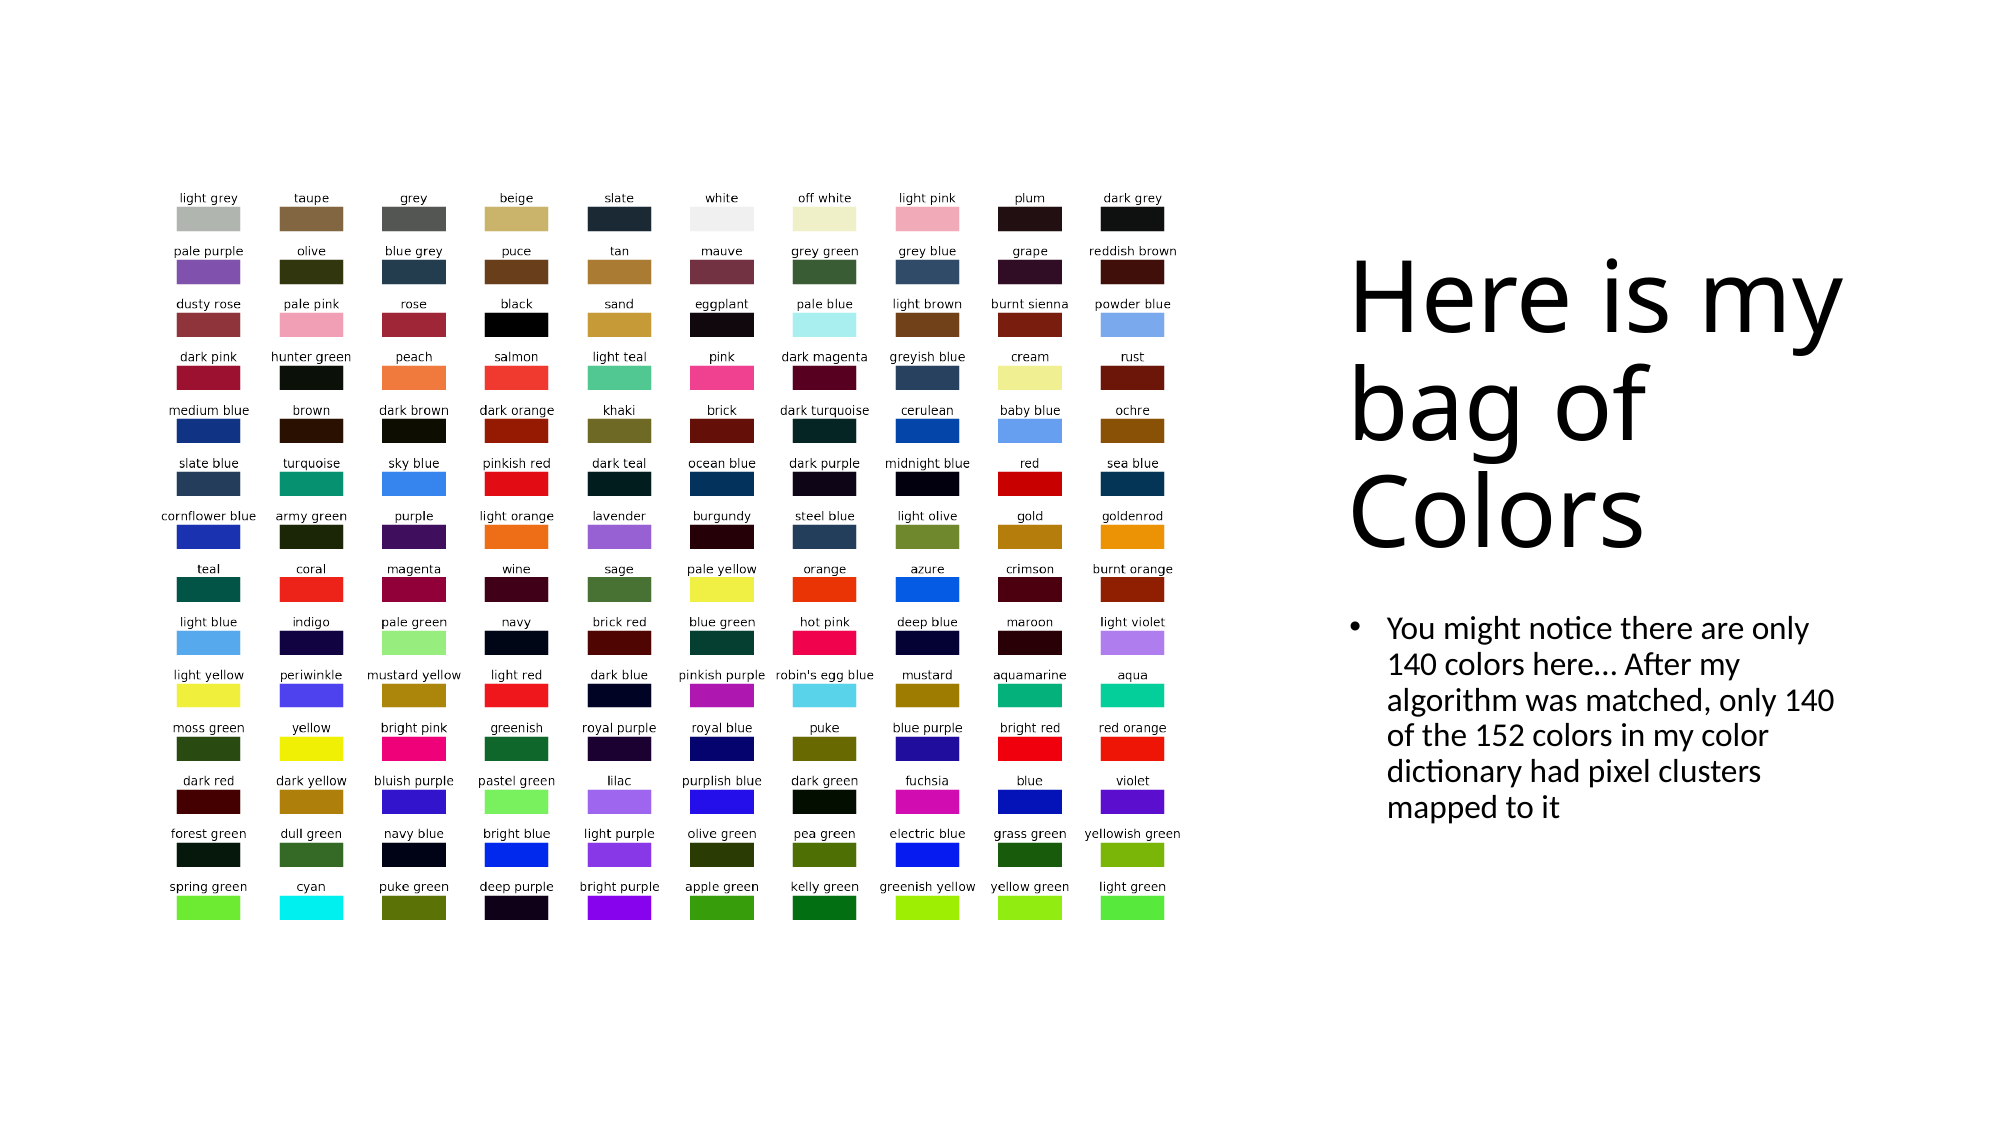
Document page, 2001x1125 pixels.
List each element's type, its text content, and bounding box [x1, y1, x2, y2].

list You might notice there are only 140 colors here… After my algorithm was matched, only 140 of the 152 colors in my color dictionary had pixel clusters mapped to it [1334, 603, 1863, 964]
picture [157, 189, 1184, 932]
title Here is my bag of Colors [1331, 157, 1863, 578]
